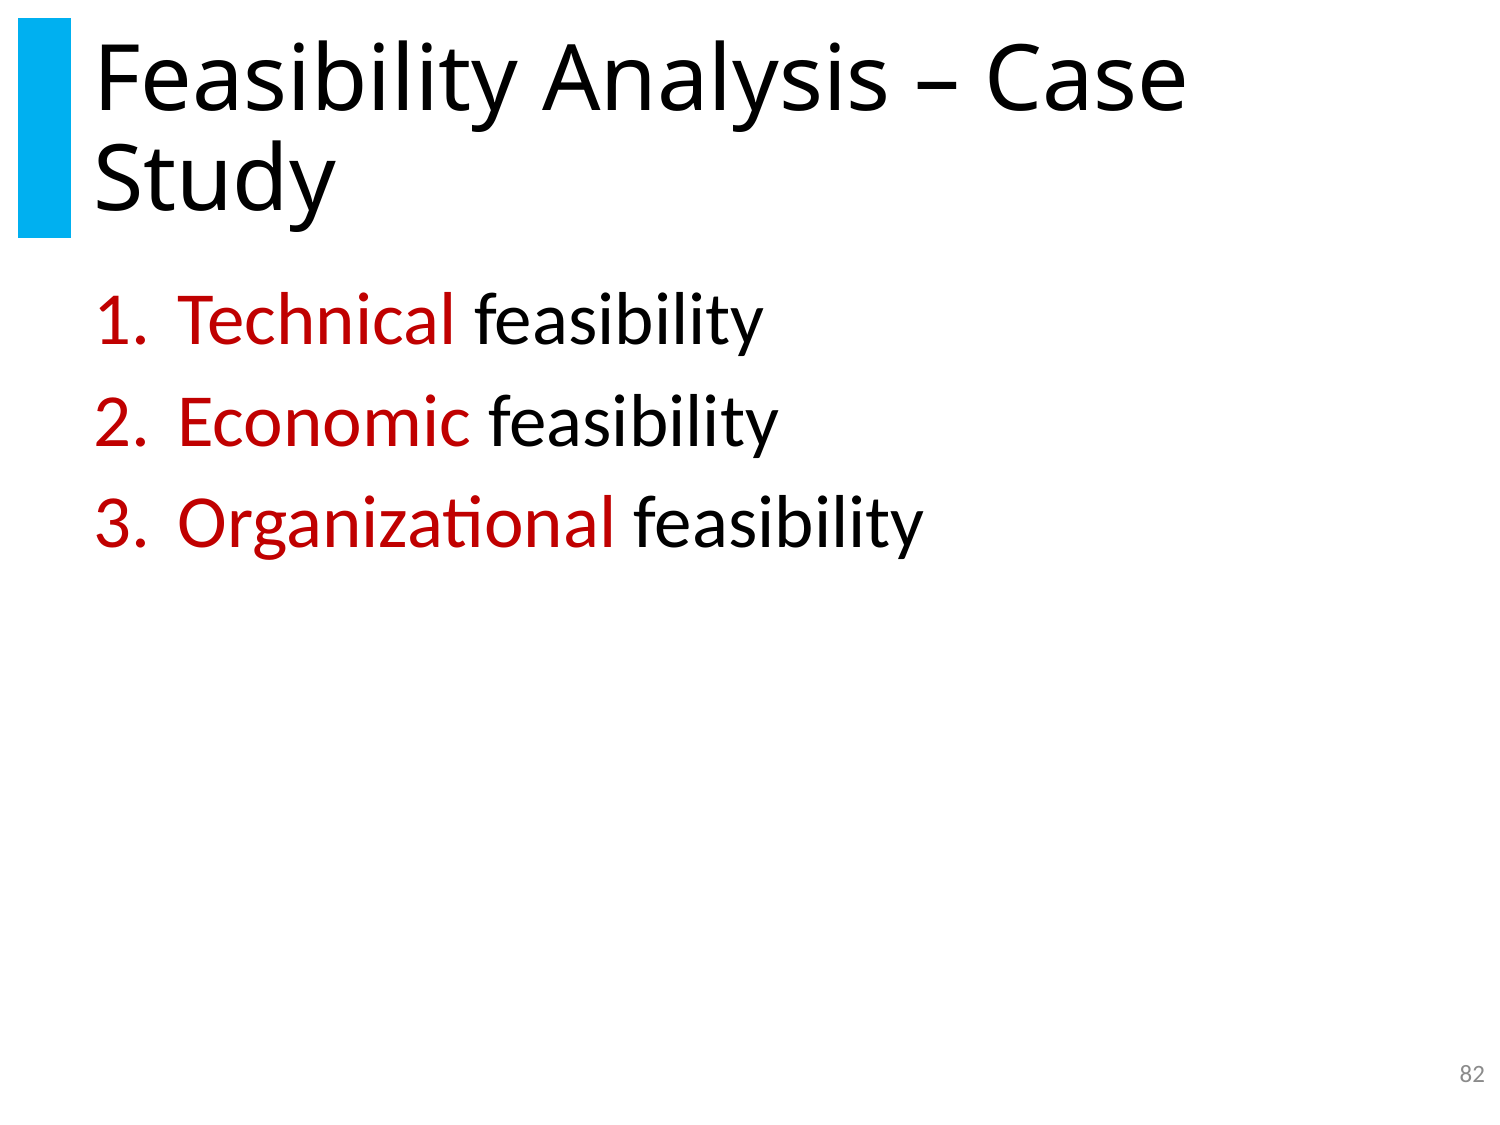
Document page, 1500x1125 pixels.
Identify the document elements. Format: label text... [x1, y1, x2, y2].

list Technical feasibility Economic feasibility Organizational feasibility [78, 272, 1443, 1070]
slide_number 82 [1162, 1042, 1500, 1103]
title Feasibility Analysis – Case Study [78, 22, 1443, 240]
